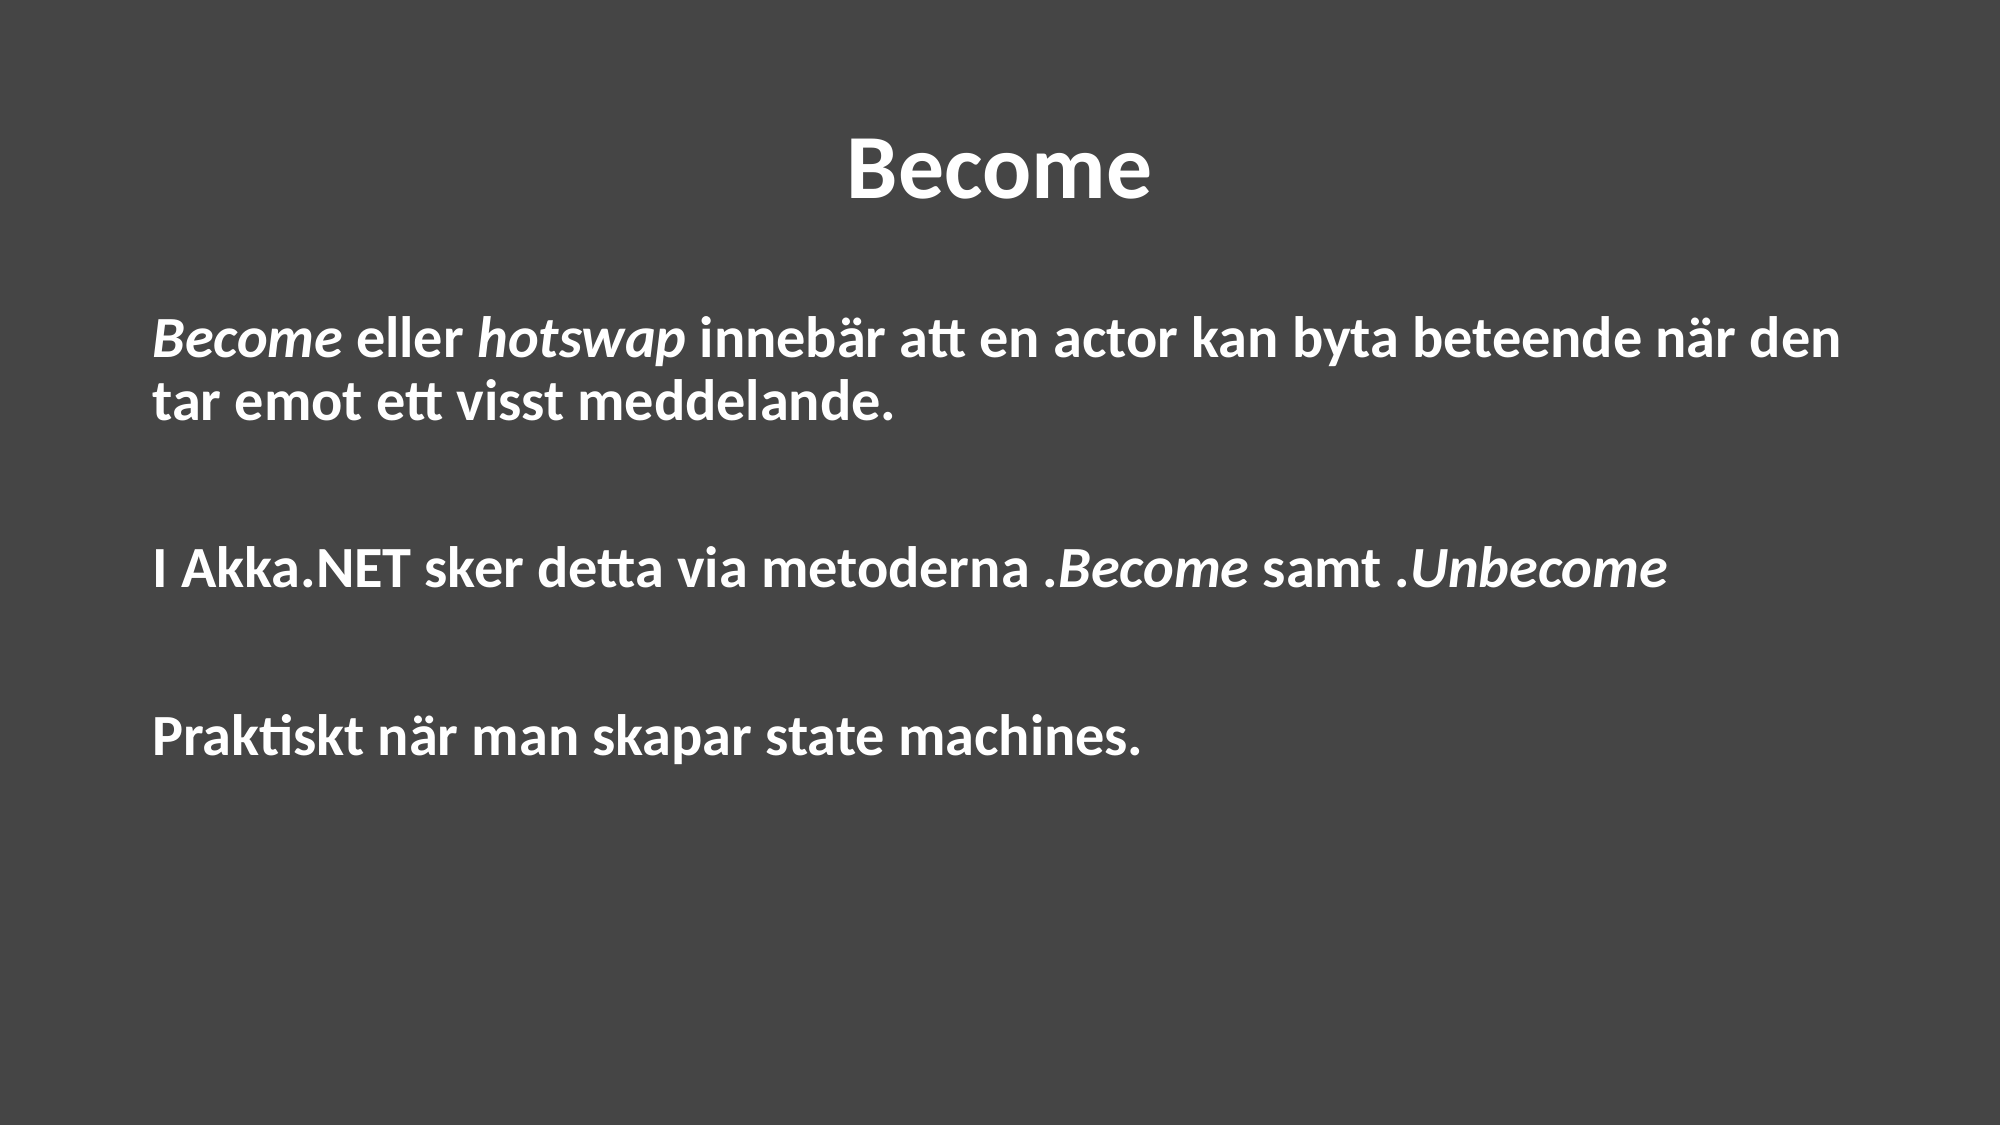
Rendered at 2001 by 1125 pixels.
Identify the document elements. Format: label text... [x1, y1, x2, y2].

title Become [137, 59, 1863, 278]
list Become eller hotswap innebär att en actor kan byta beteende när den tar emot ett visst meddelande. I Akka.NET sker detta via metoderna .Become samt .Unbecome Praktiskt när man skapar state machines. [137, 299, 1863, 1014]
